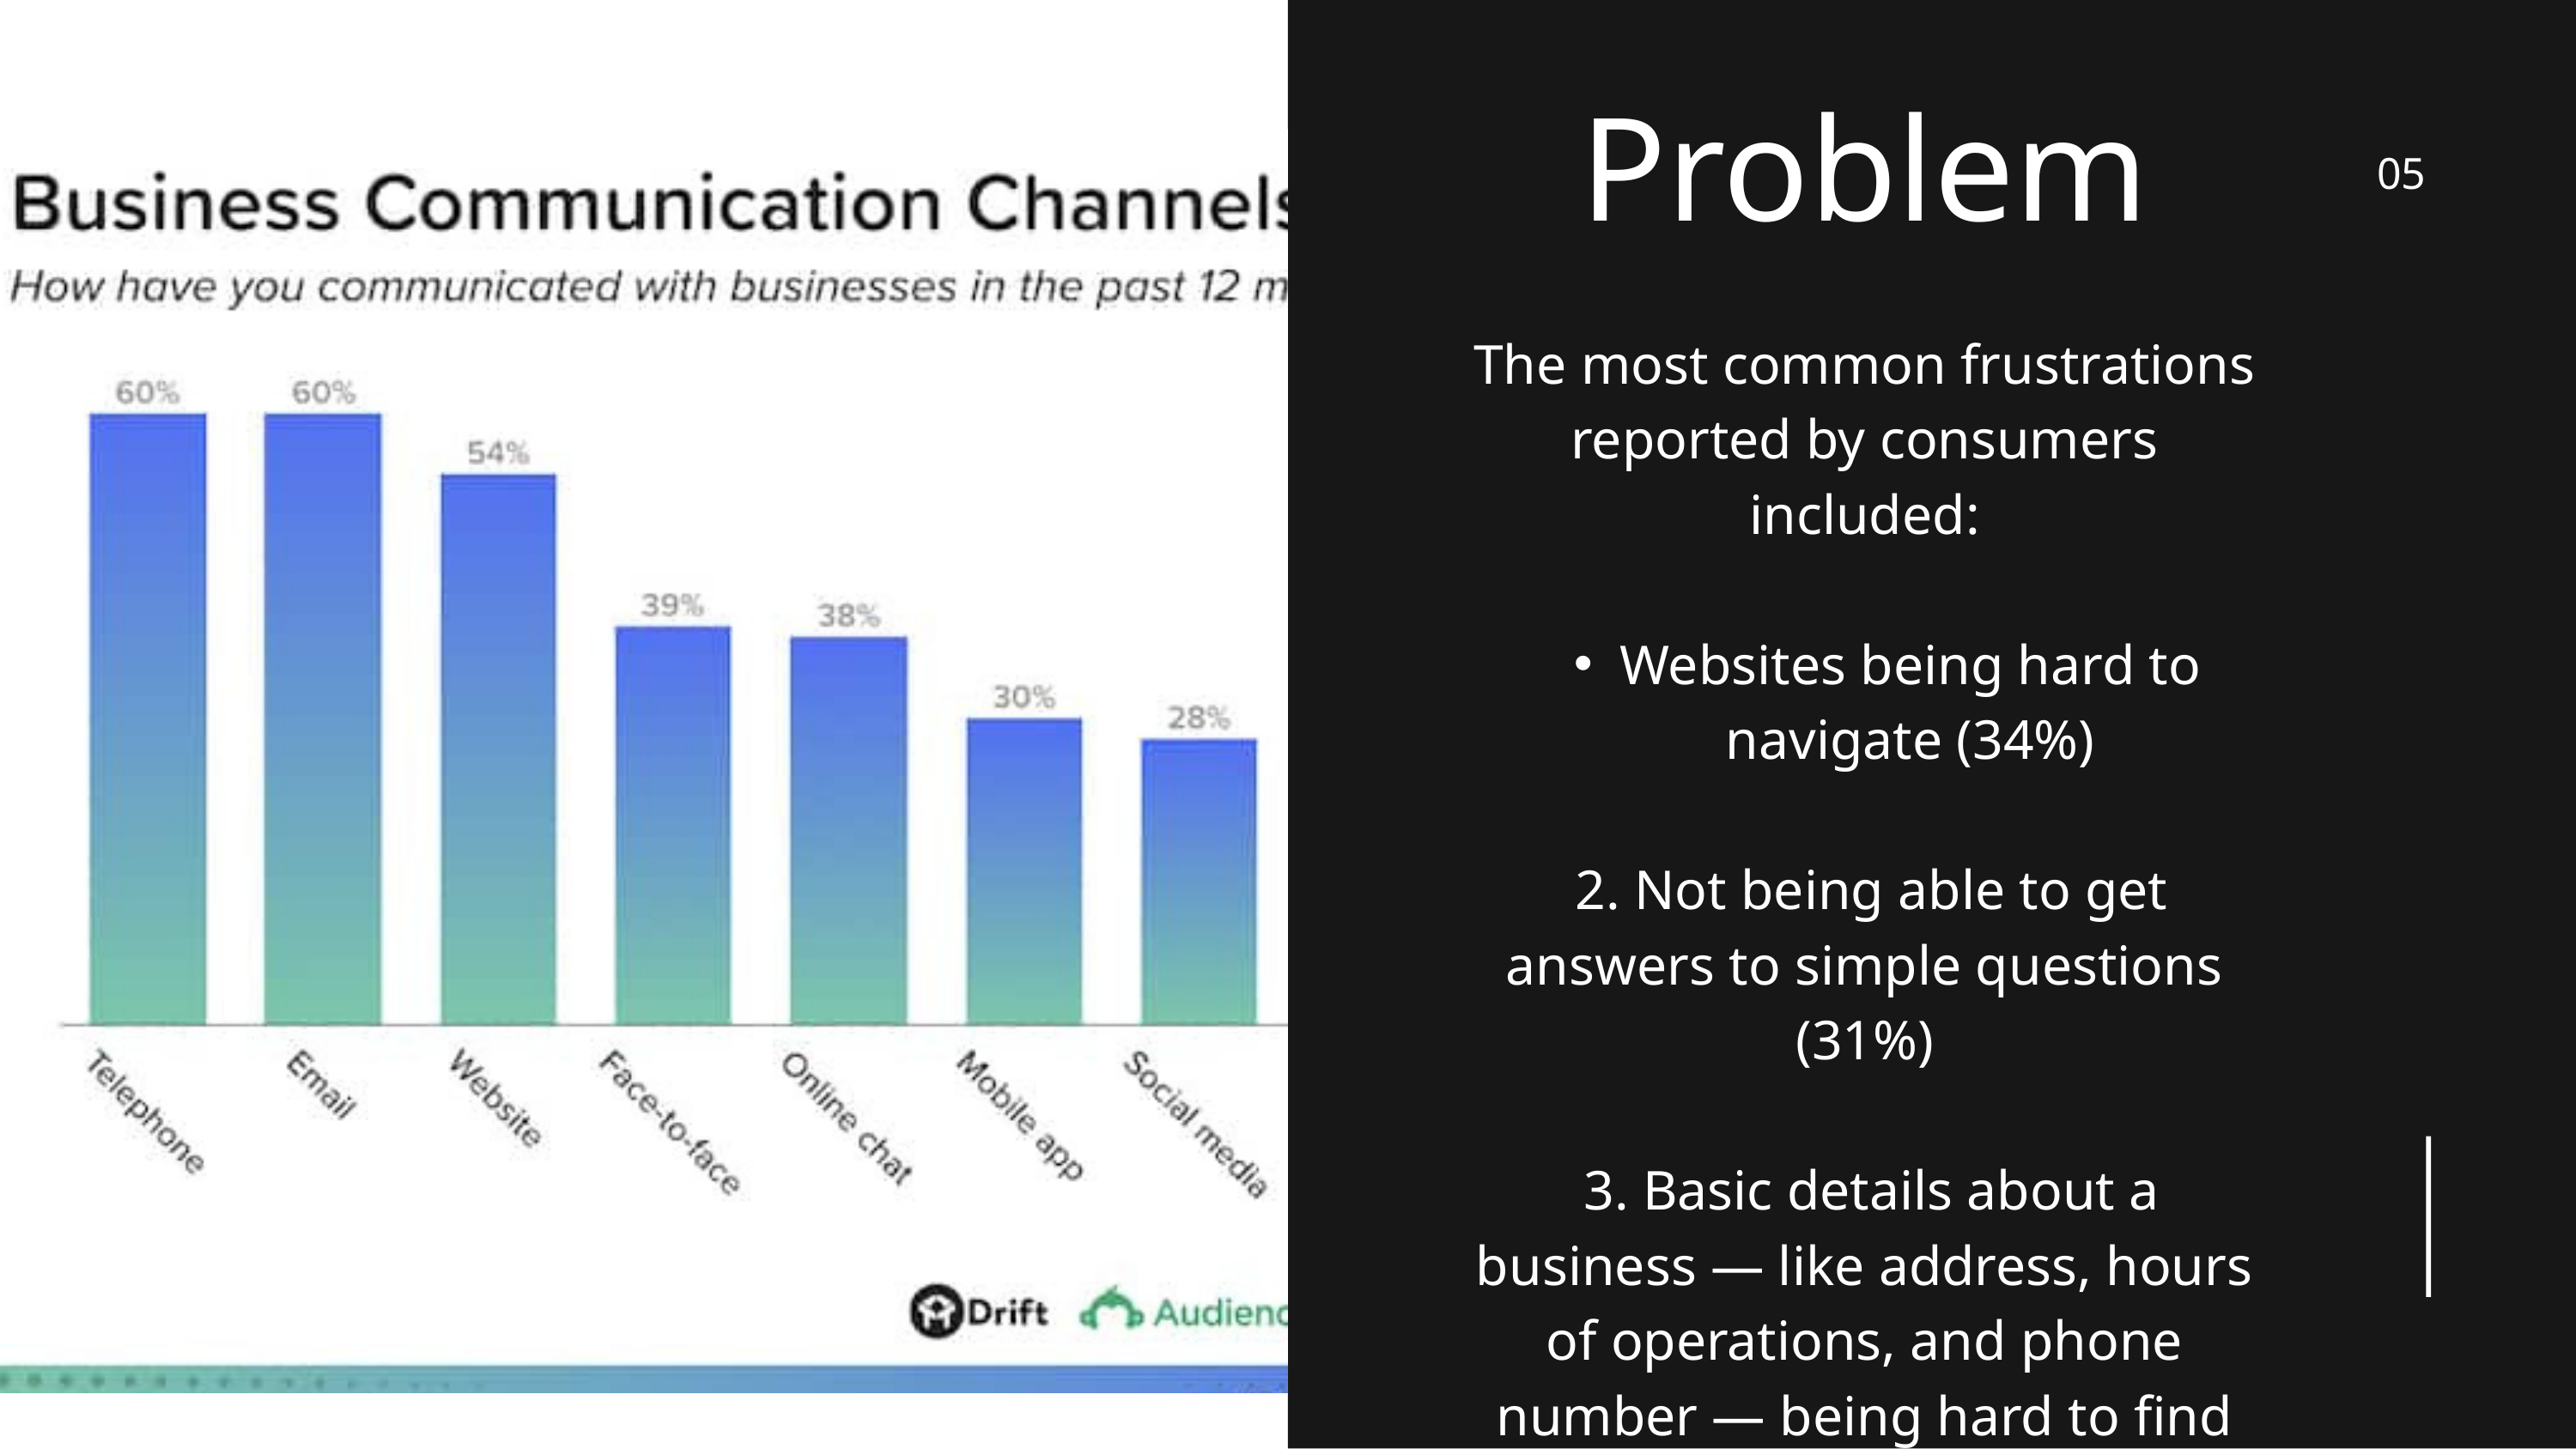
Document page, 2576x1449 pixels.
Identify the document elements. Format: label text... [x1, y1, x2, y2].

picture [0, 129, 1289, 1393]
text_box 05 [2368, 137, 2427, 198]
text_box [1287, 0, 2576, 1449]
text_box [2426, 1136, 2432, 1297]
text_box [1364, 92, 2366, 1357]
